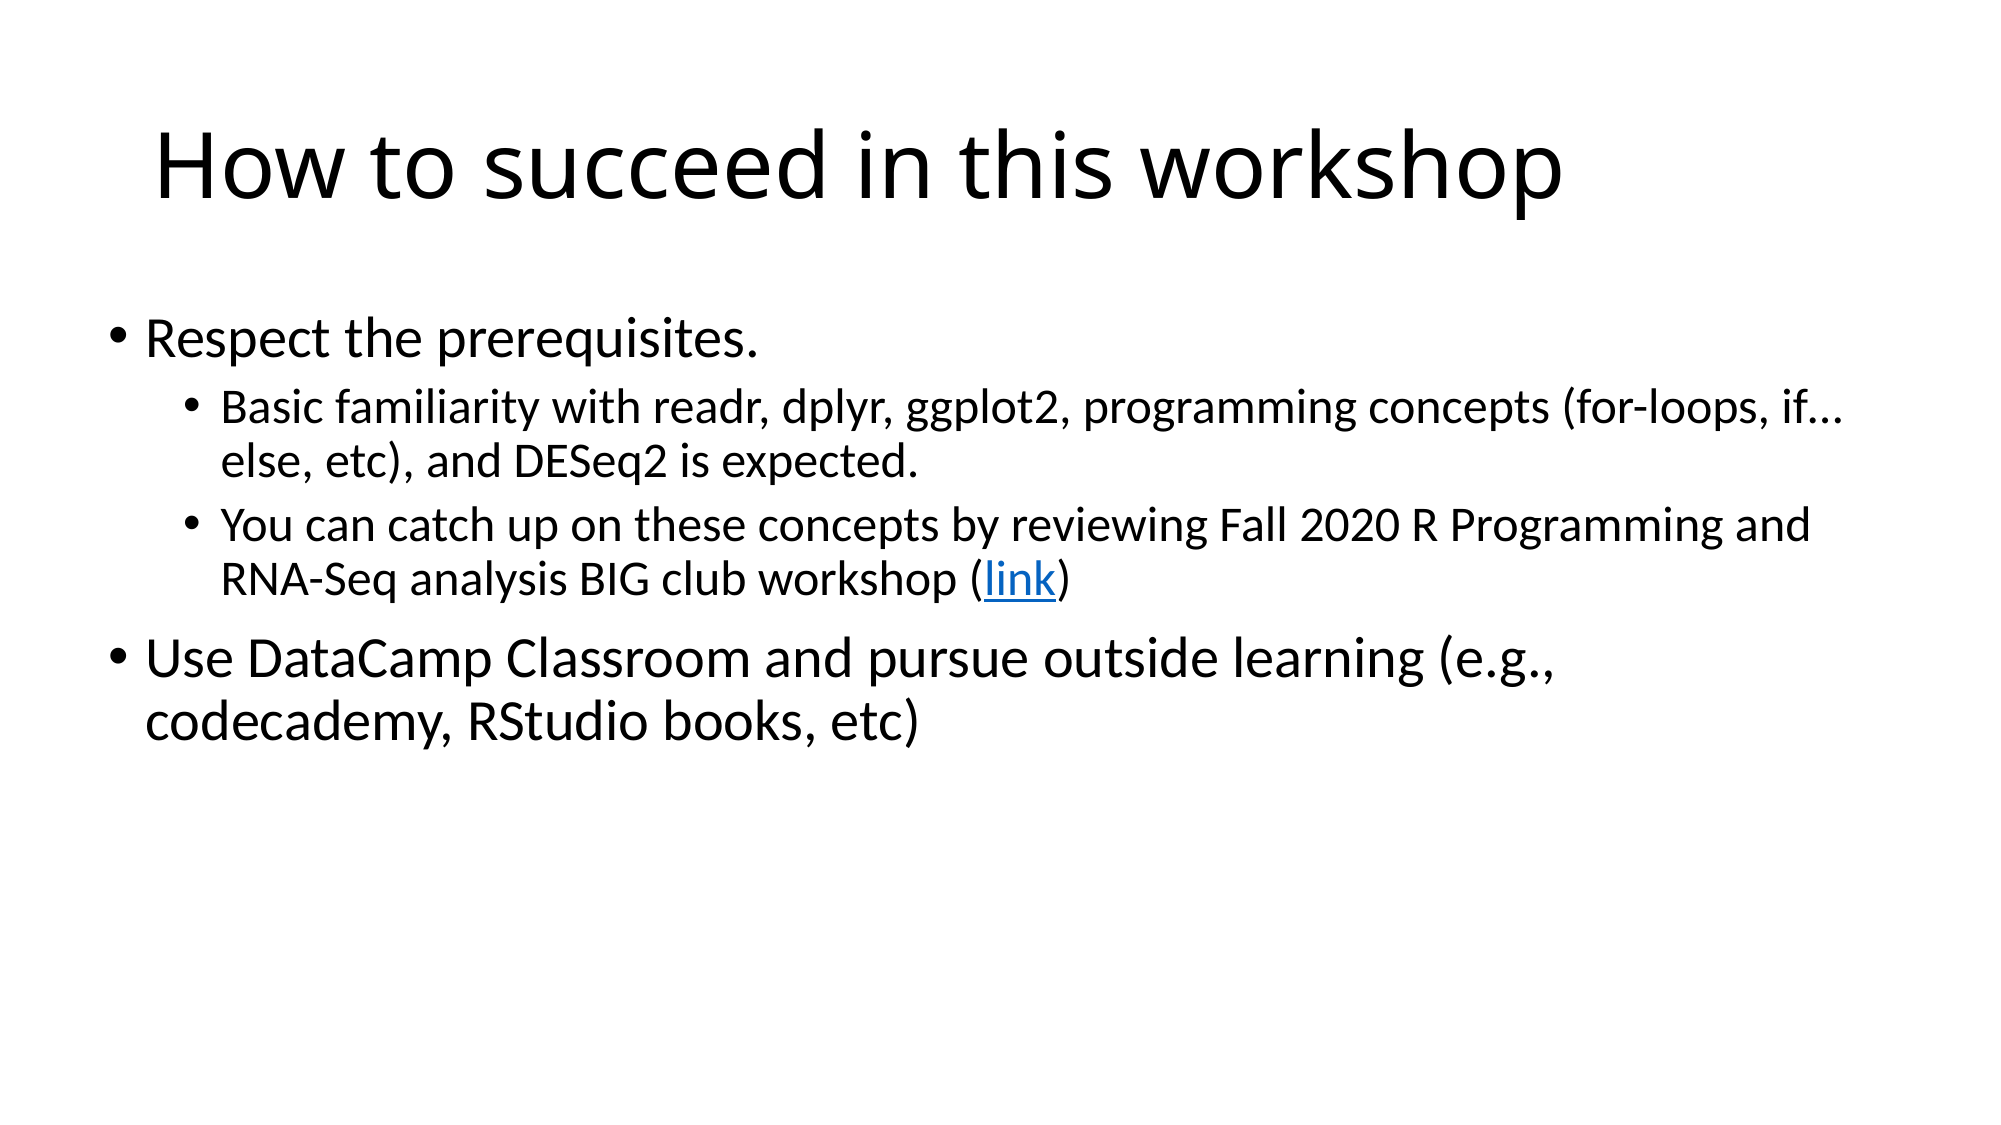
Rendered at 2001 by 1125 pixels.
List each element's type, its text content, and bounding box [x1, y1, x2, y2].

list Respect the prerequisites. Basic familiarity with readr, dplyr, ggplot2, programming concepts (for-loops, if…else, etc), and DESeq2 is expected. You can catch up on these concepts by reviewing Fall 2020 R Programming and RNA-Seq analysis BIG club workshop (link) Use DataCamp Classroom and pursue outside learning (e.g., codecademy, RStudio books, etc) [93, 299, 1863, 1109]
title How to succeed in this workshop [137, 59, 1863, 278]
